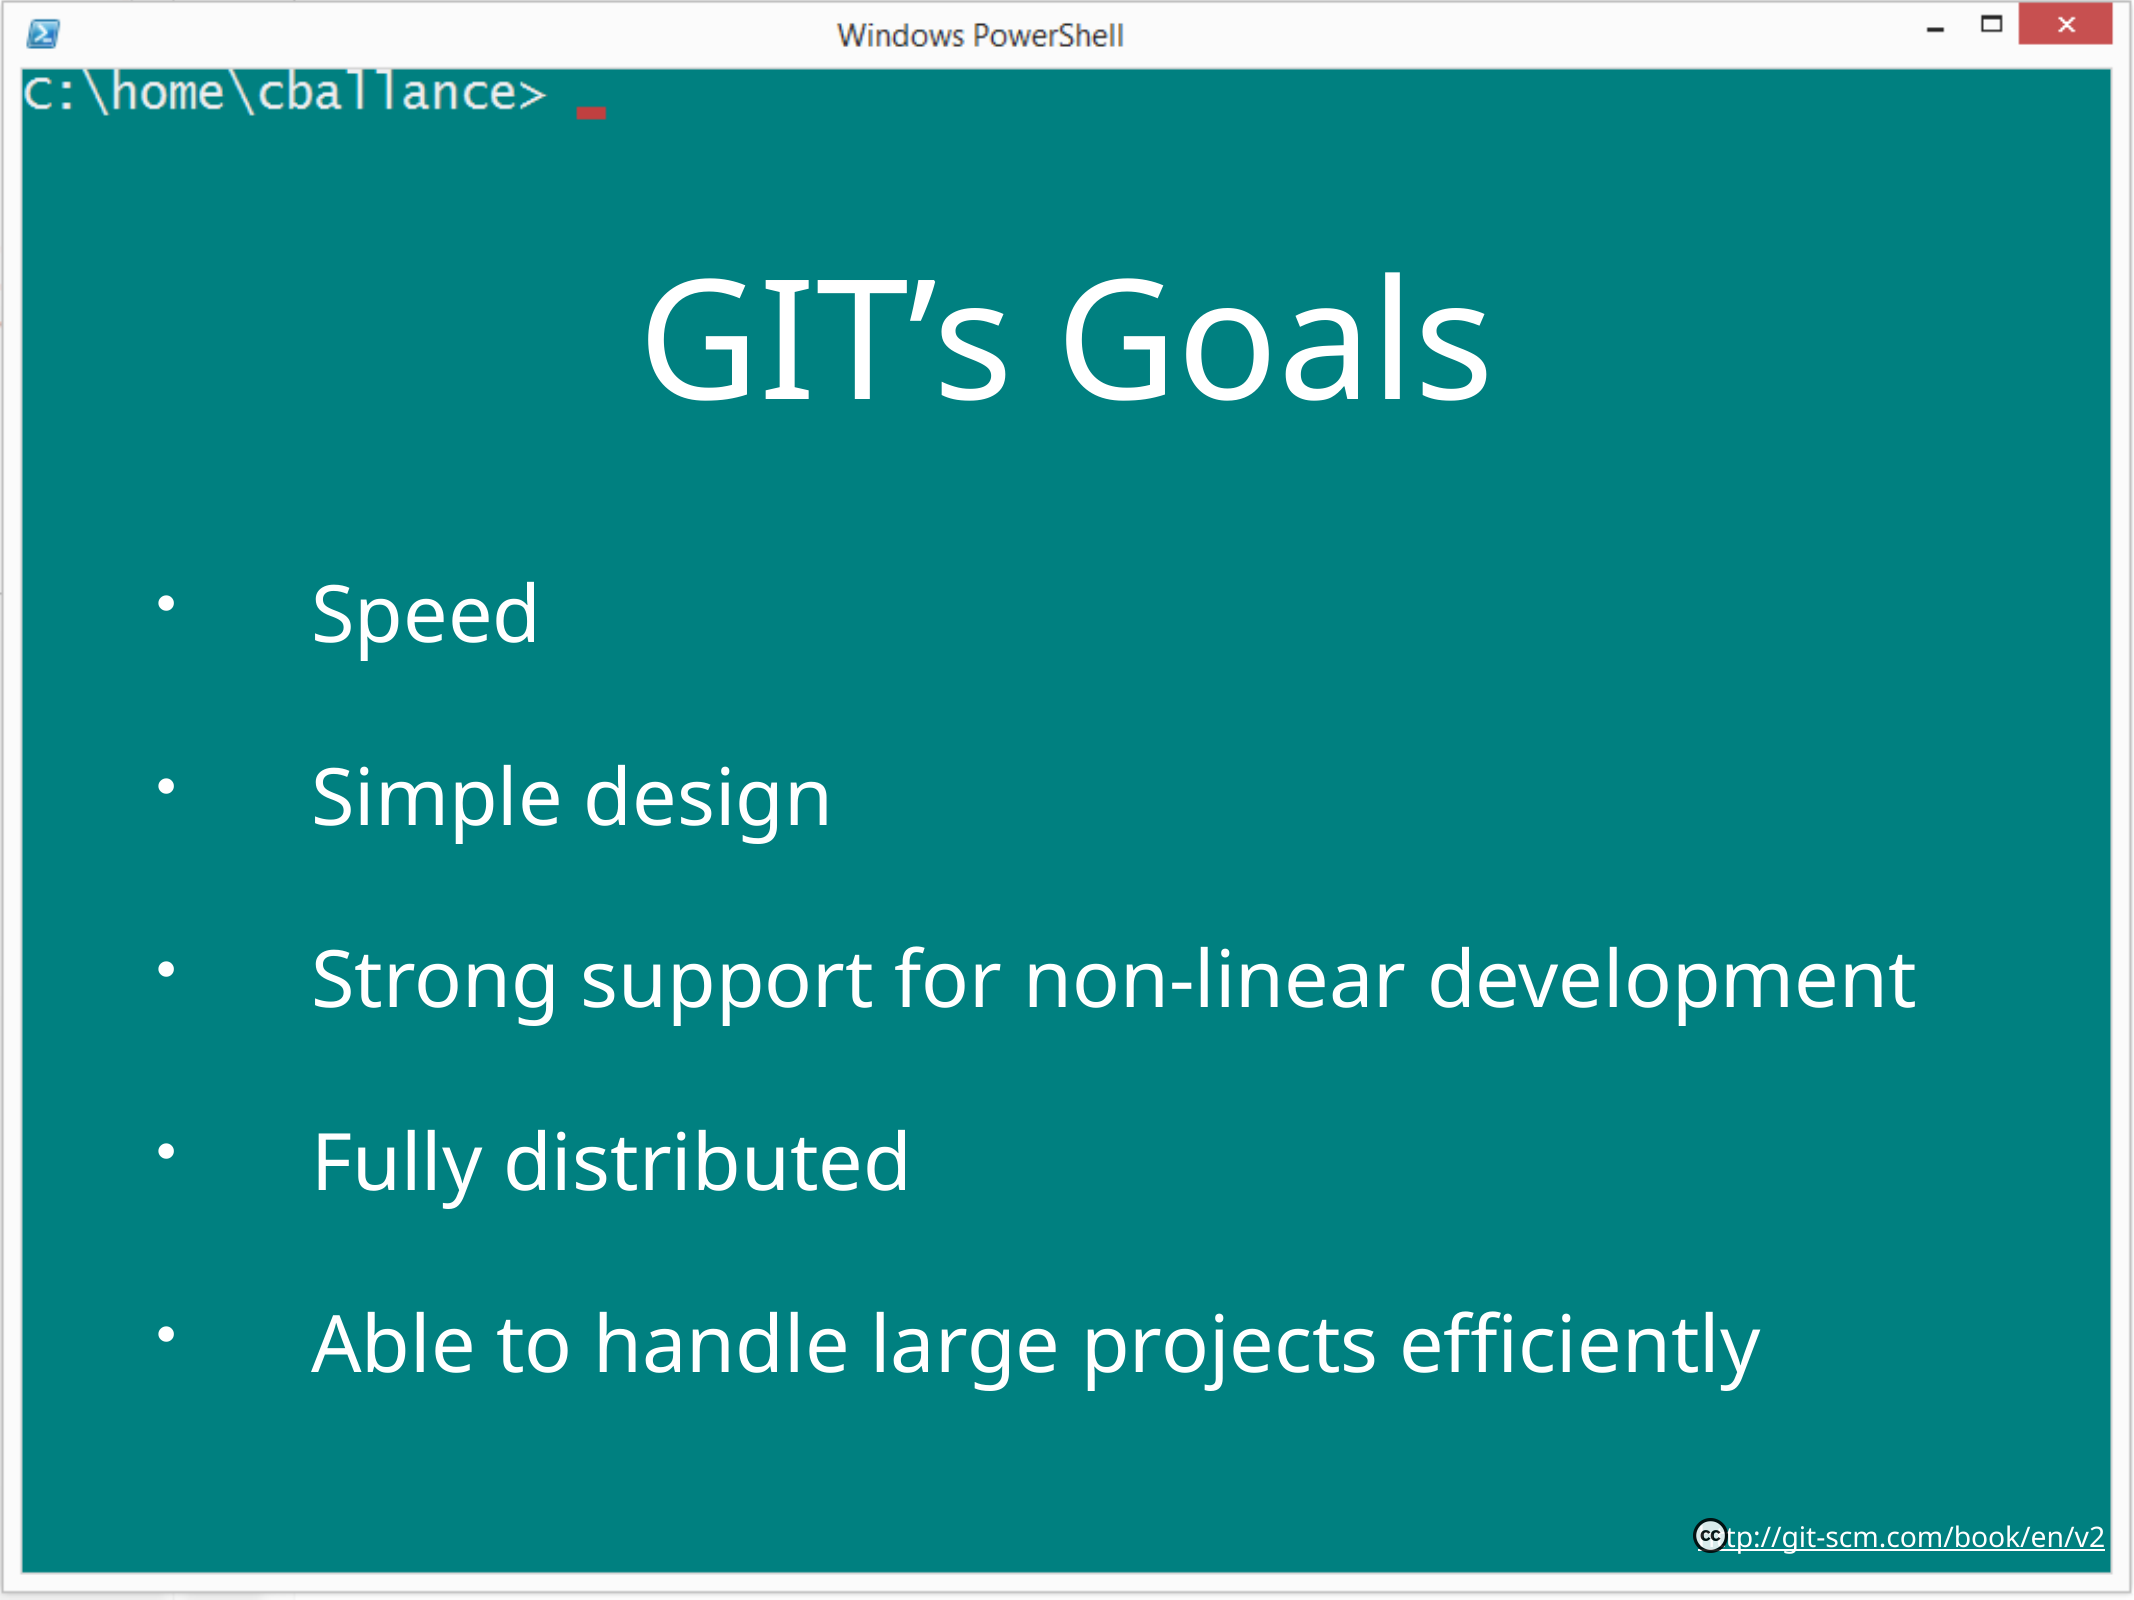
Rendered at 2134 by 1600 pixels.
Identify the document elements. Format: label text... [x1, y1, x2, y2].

picture [0, 0, 2134, 1600]
list Speed Simple design Strong support for non-linear development Fully distributed Able to handle large projects efficiently [155, 459, 1978, 1493]
text_box http://git-scm.com/book/en/v2 [1053, 1518, 2105, 1569]
title GIT’s Goals [155, 155, 1978, 459]
